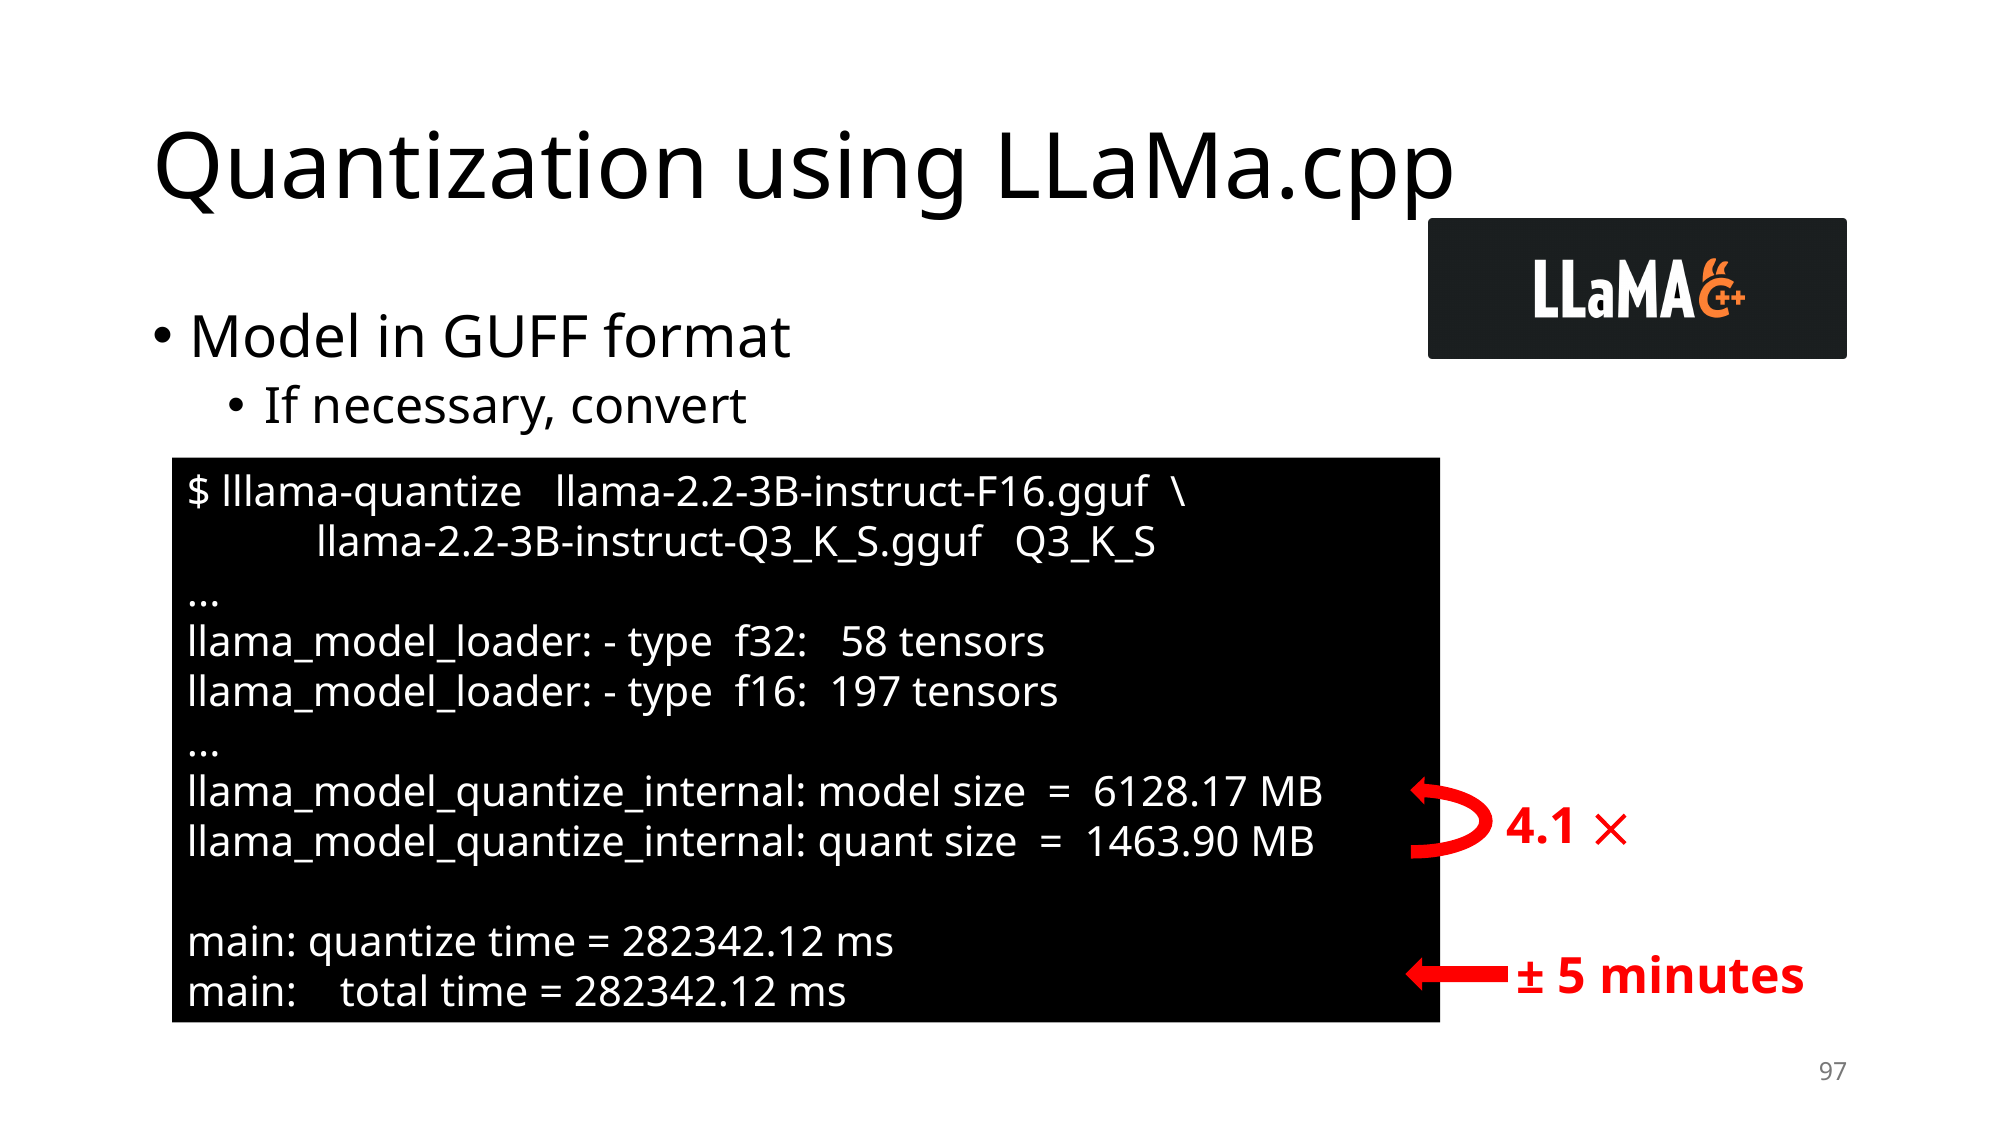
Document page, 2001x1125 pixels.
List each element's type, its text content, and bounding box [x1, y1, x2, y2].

list Model in GUFF format If necessary, convert [137, 299, 1863, 1014]
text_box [1407, 935, 1809, 1013]
picture [1427, 218, 1848, 359]
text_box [1328, 779, 1638, 863]
text_box $ lllama-quantize llama-2.2-3B-instruct-F16.gguf \ llama-2.2-3B-instruct-Q3_K_S.gguf Q3_K_S ... llama_model_loader: - type f32: 58 tensors llama_model_loader: - type f16: 197 tensors ... llama_model_quantize_internal: model size = 6128.17 MB llama_model_quantize_internal: quant size = 1463.90 MB main: quantize time = 282342.12 ms main: total time = 282342.12 ms [172, 457, 1441, 1023]
title Quantization using LLaMa.cpp [137, 59, 1863, 278]
slide_number 97 [1412, 1042, 1863, 1103]
